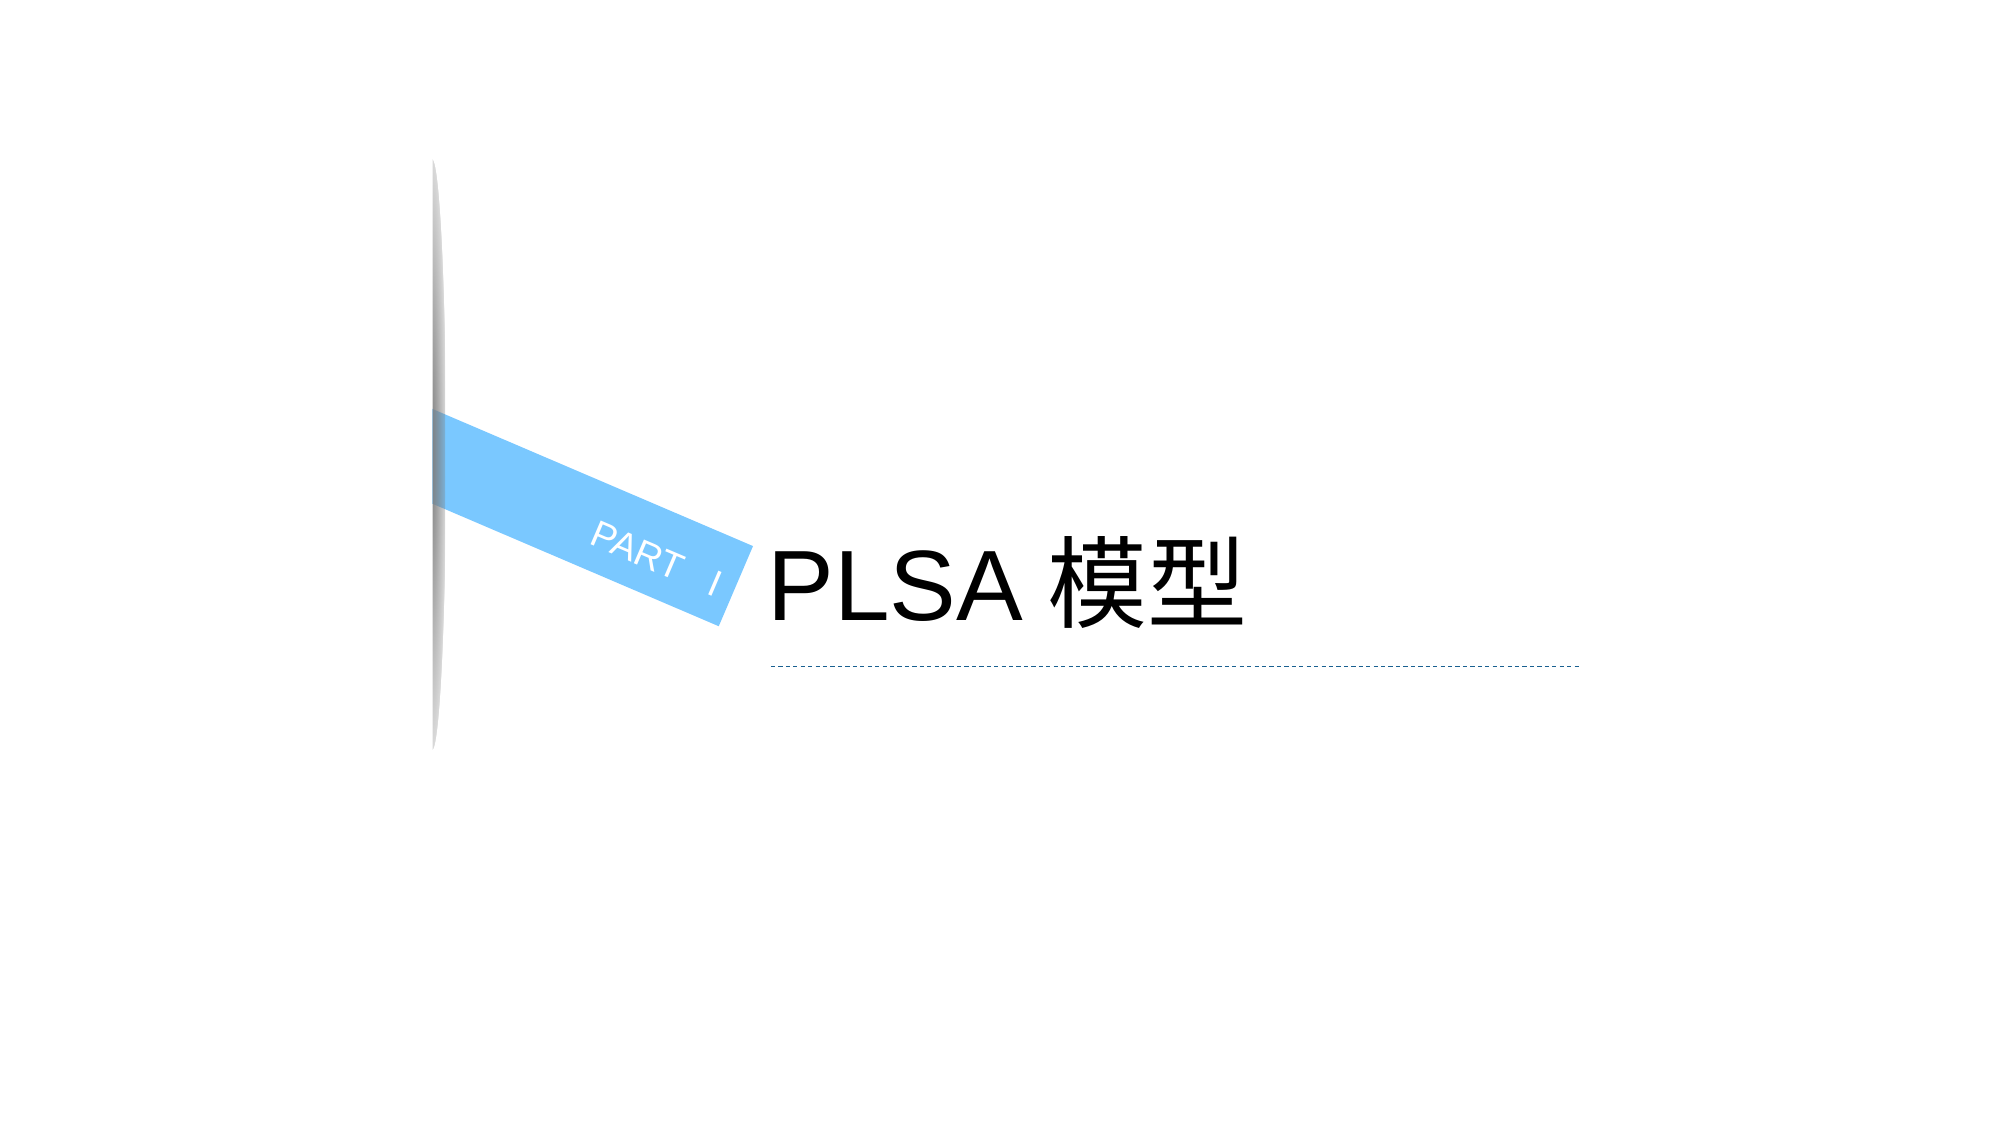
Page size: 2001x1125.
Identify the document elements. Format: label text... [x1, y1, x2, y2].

picture [432, 159, 446, 750]
text_box PART I [446, 414, 753, 627]
text_box PLSA模型 [753, 525, 1758, 600]
